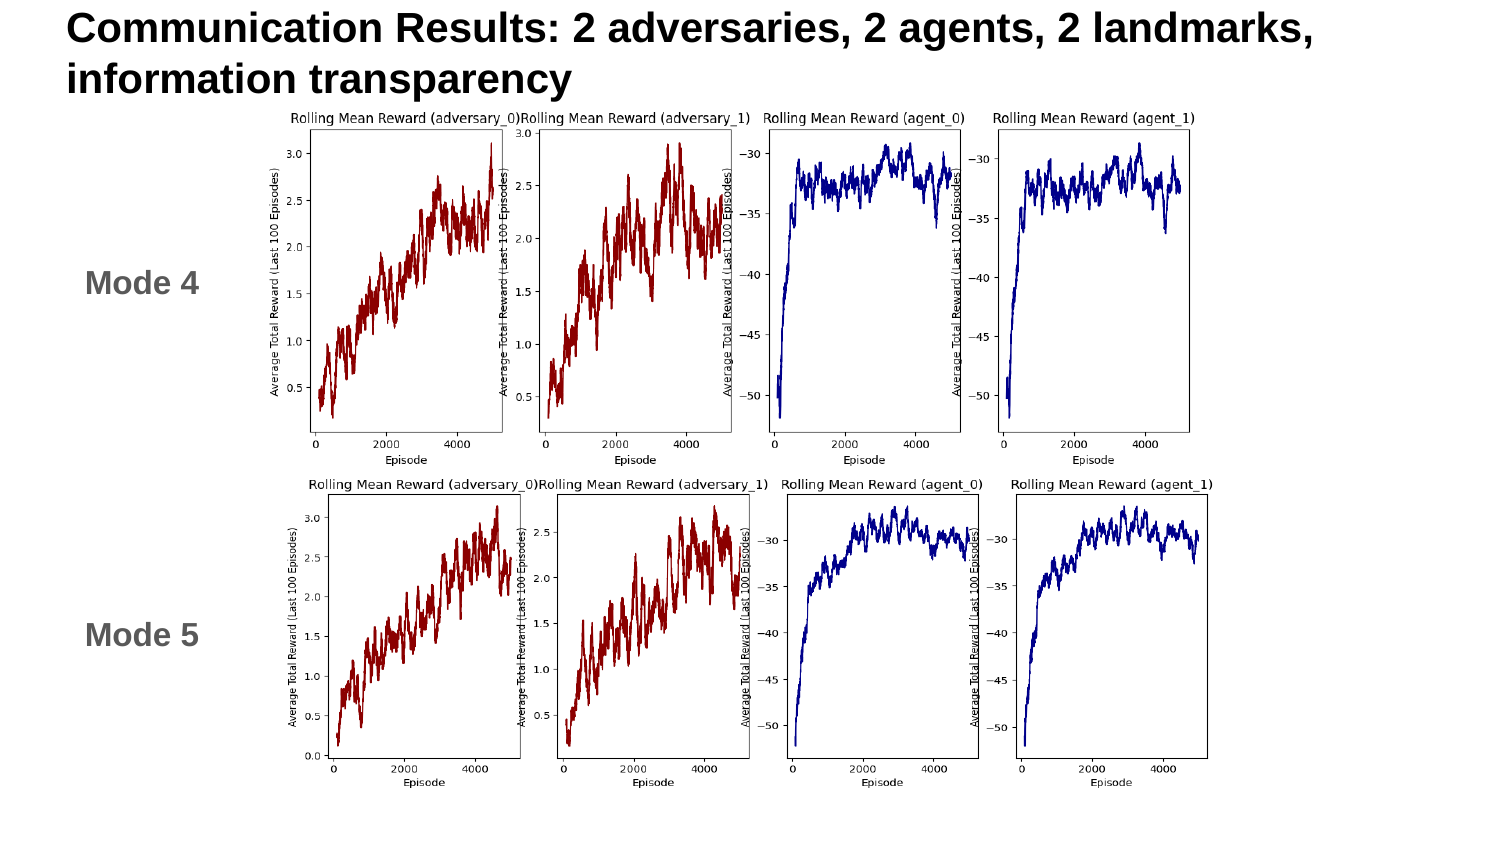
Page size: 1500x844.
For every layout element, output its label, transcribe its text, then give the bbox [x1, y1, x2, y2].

title Communication Results: 2 adversaries, 2 agents, 2 landmarks, information transparency [51, 0, 1449, 80]
picture [262, 104, 1220, 794]
text_box Mode 4 [46, 246, 238, 298]
text_box Mode 5 [46, 598, 238, 649]
